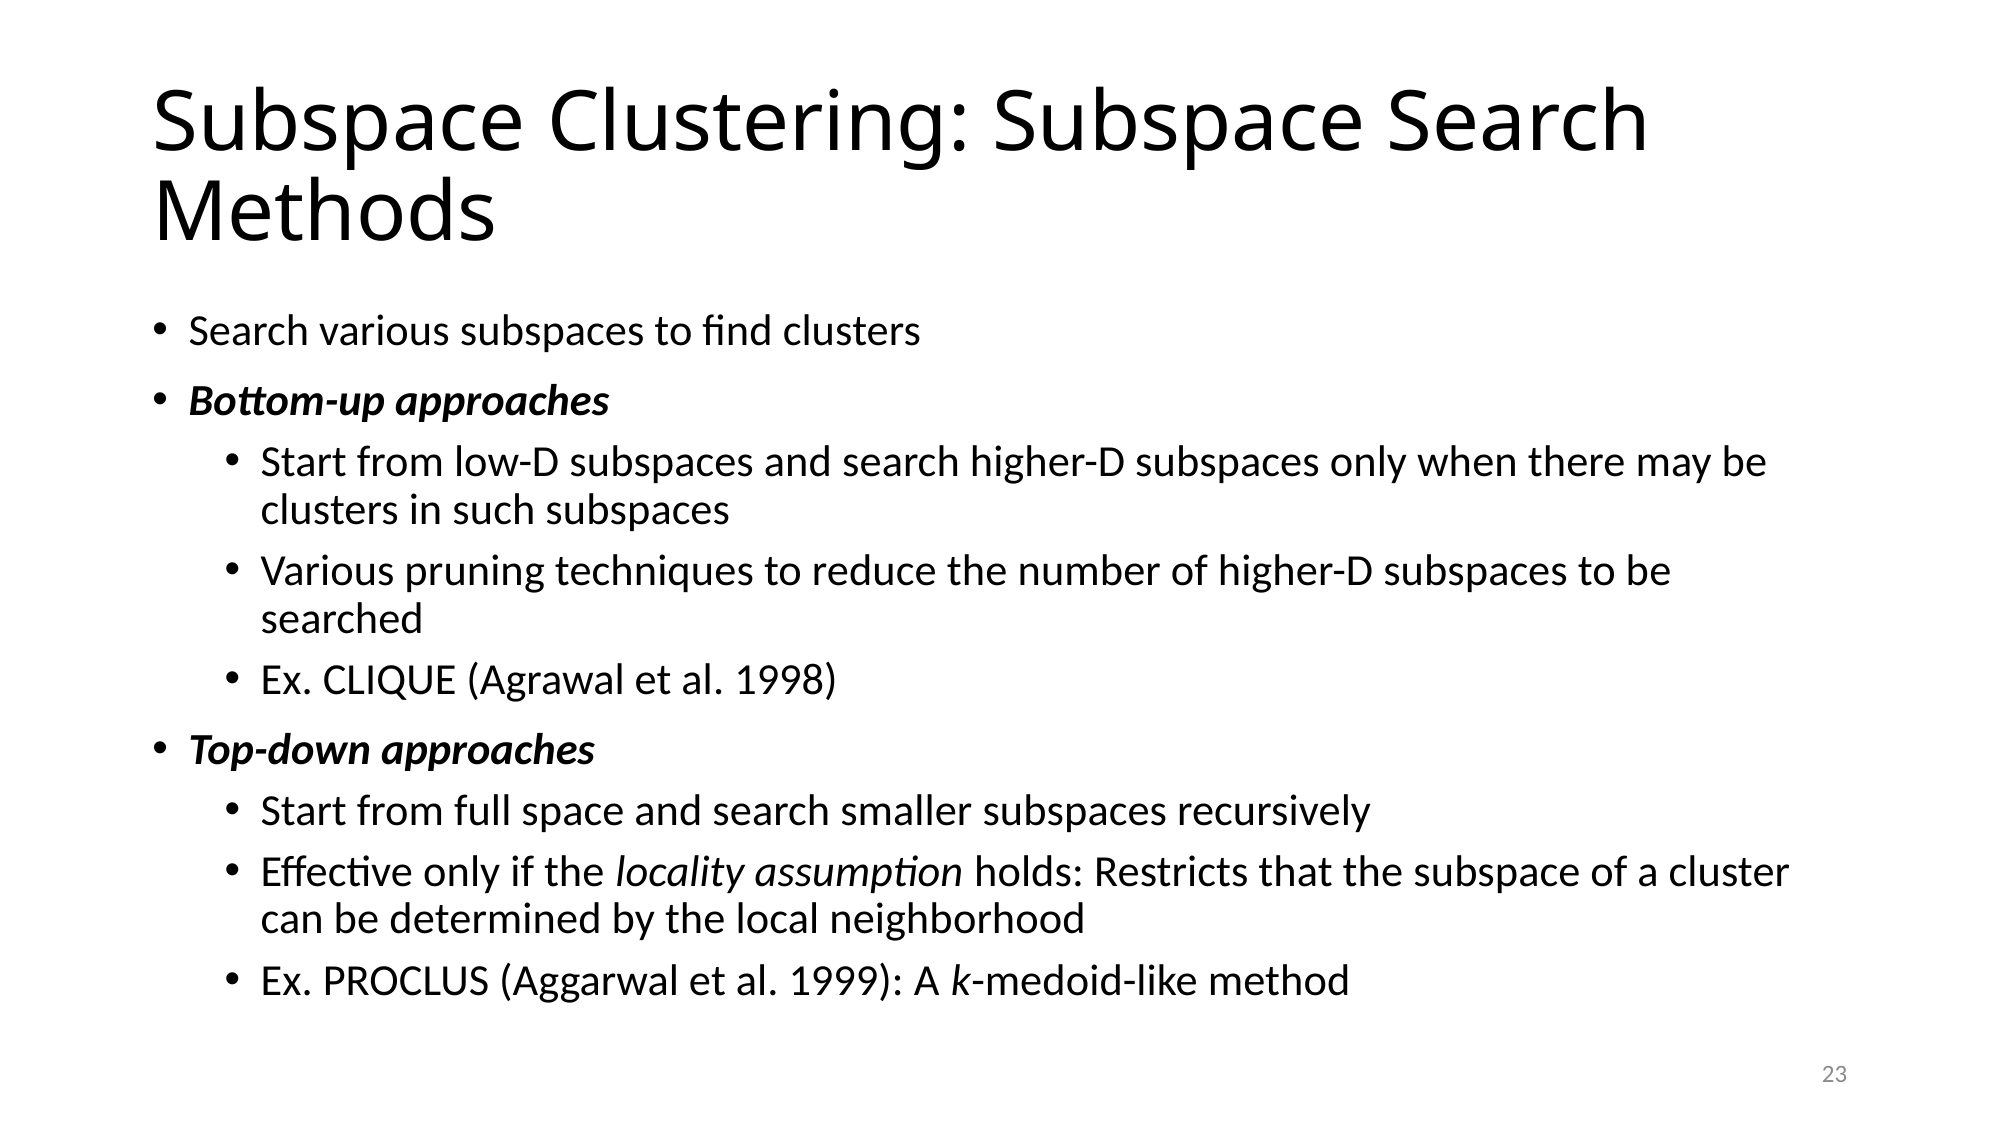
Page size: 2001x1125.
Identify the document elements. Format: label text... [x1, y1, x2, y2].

list Search various subspaces to find clusters Bottom-up approaches Start from low-D subspaces and search higher-D subspaces only when there may be clusters in such subspaces Various pruning techniques to reduce the number of higher-D subspaces to be searched Ex. CLIQUE (Agrawal et al. 1998) Top-down approaches Start from full space and search smaller subspaces recursively Effective only if the locality assumption holds: Restricts that the subspace of a cluster can be determined by the local neighborhood Ex. PROCLUS (Aggarwal et al. 1999): A k-medoid-like method [137, 299, 1863, 1014]
title Subspace Clustering: Subspace Search Methods [137, 59, 1863, 278]
slide_number 23 [1412, 1042, 1863, 1103]
